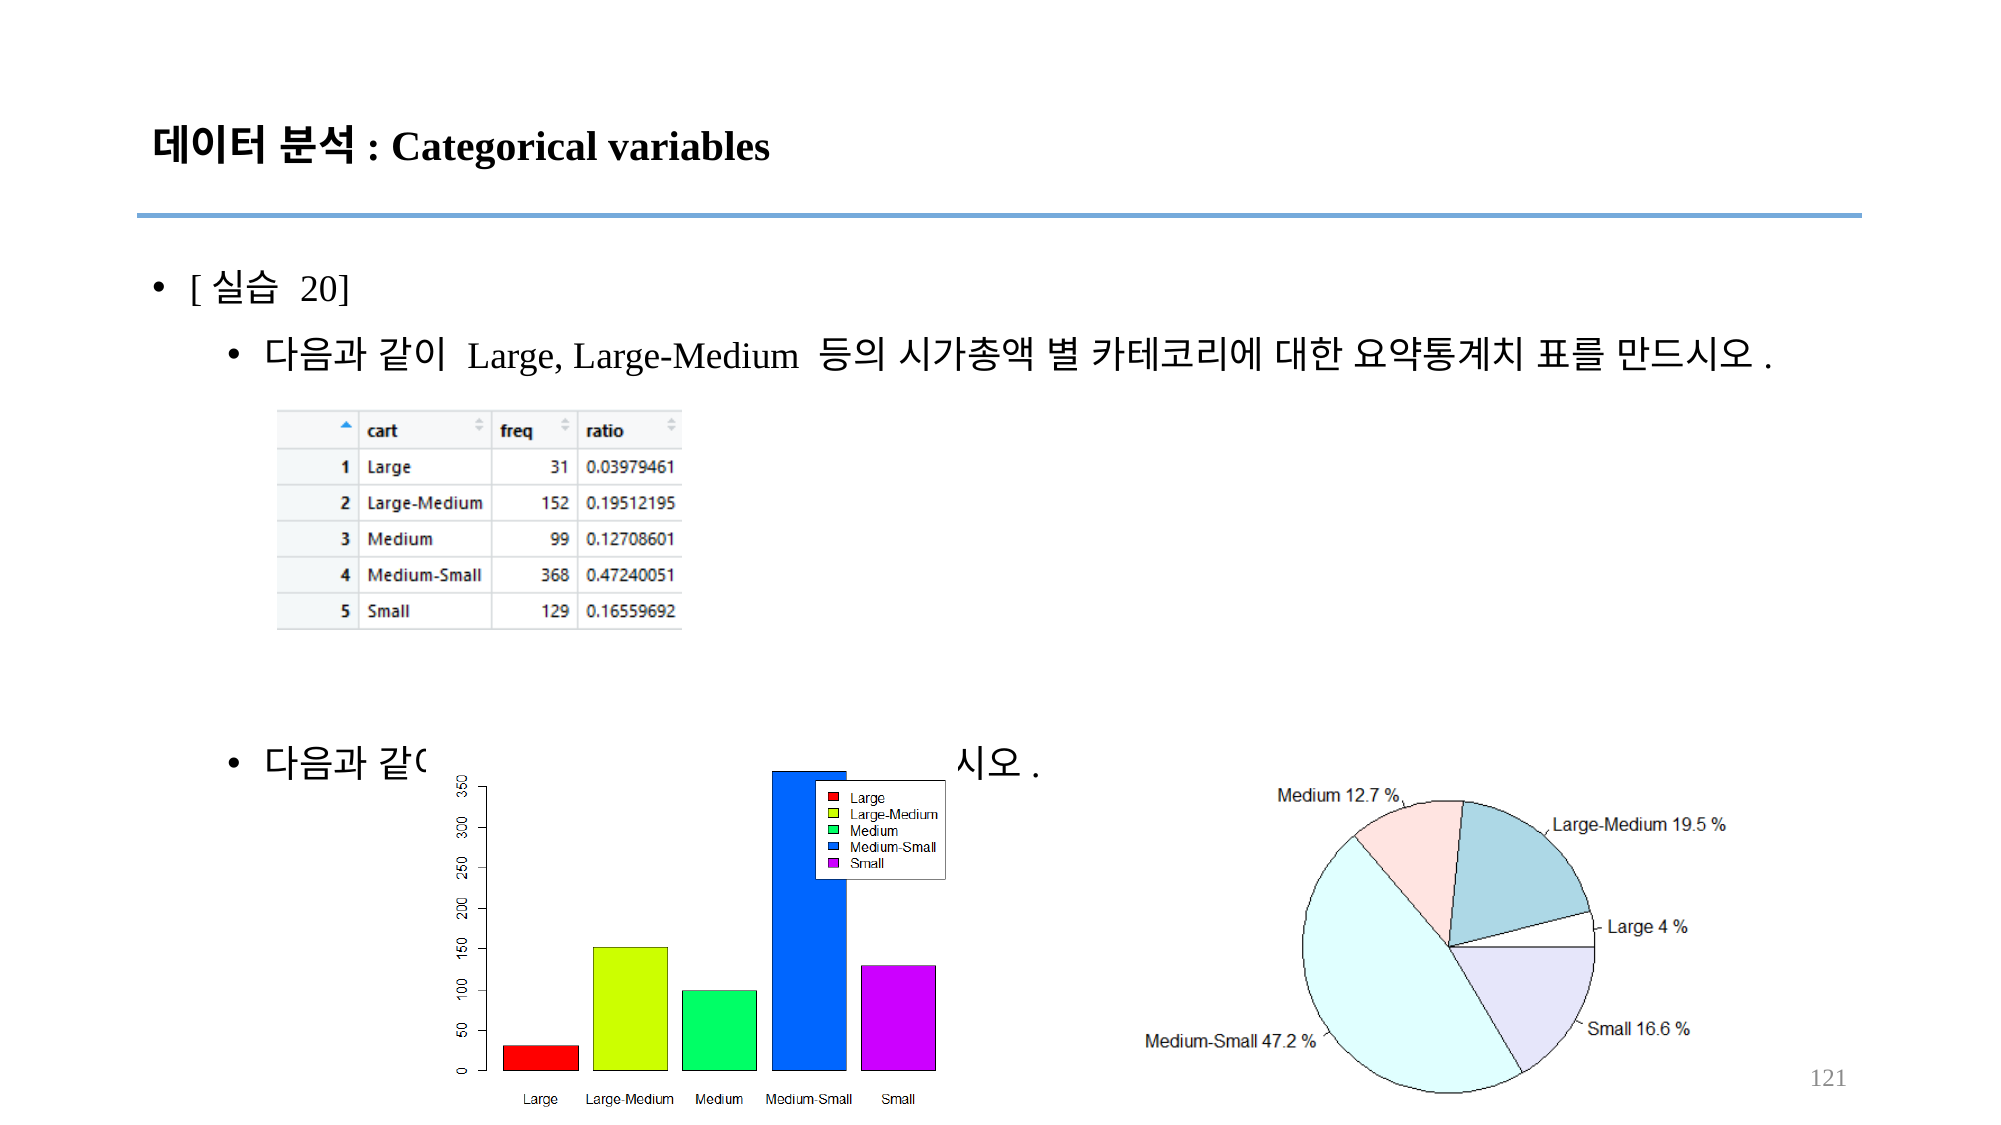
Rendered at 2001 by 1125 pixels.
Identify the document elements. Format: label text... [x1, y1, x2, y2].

list [실습 20] 다음과 같이 Large, Large-Medium 등의 시가총액 별 카테코리에 대한 요약통계치 표를 만드시오. 다음과 같이 histogram과 pie차트를 그려보시오. [137, 245, 1863, 1014]
title 데이터 분석: Categorical variables [137, 59, 1863, 216]
picture [425, 714, 958, 1125]
picture [277, 409, 682, 630]
picture [1099, 704, 1749, 1125]
slide_number 121 [1749, 1042, 1863, 1103]
